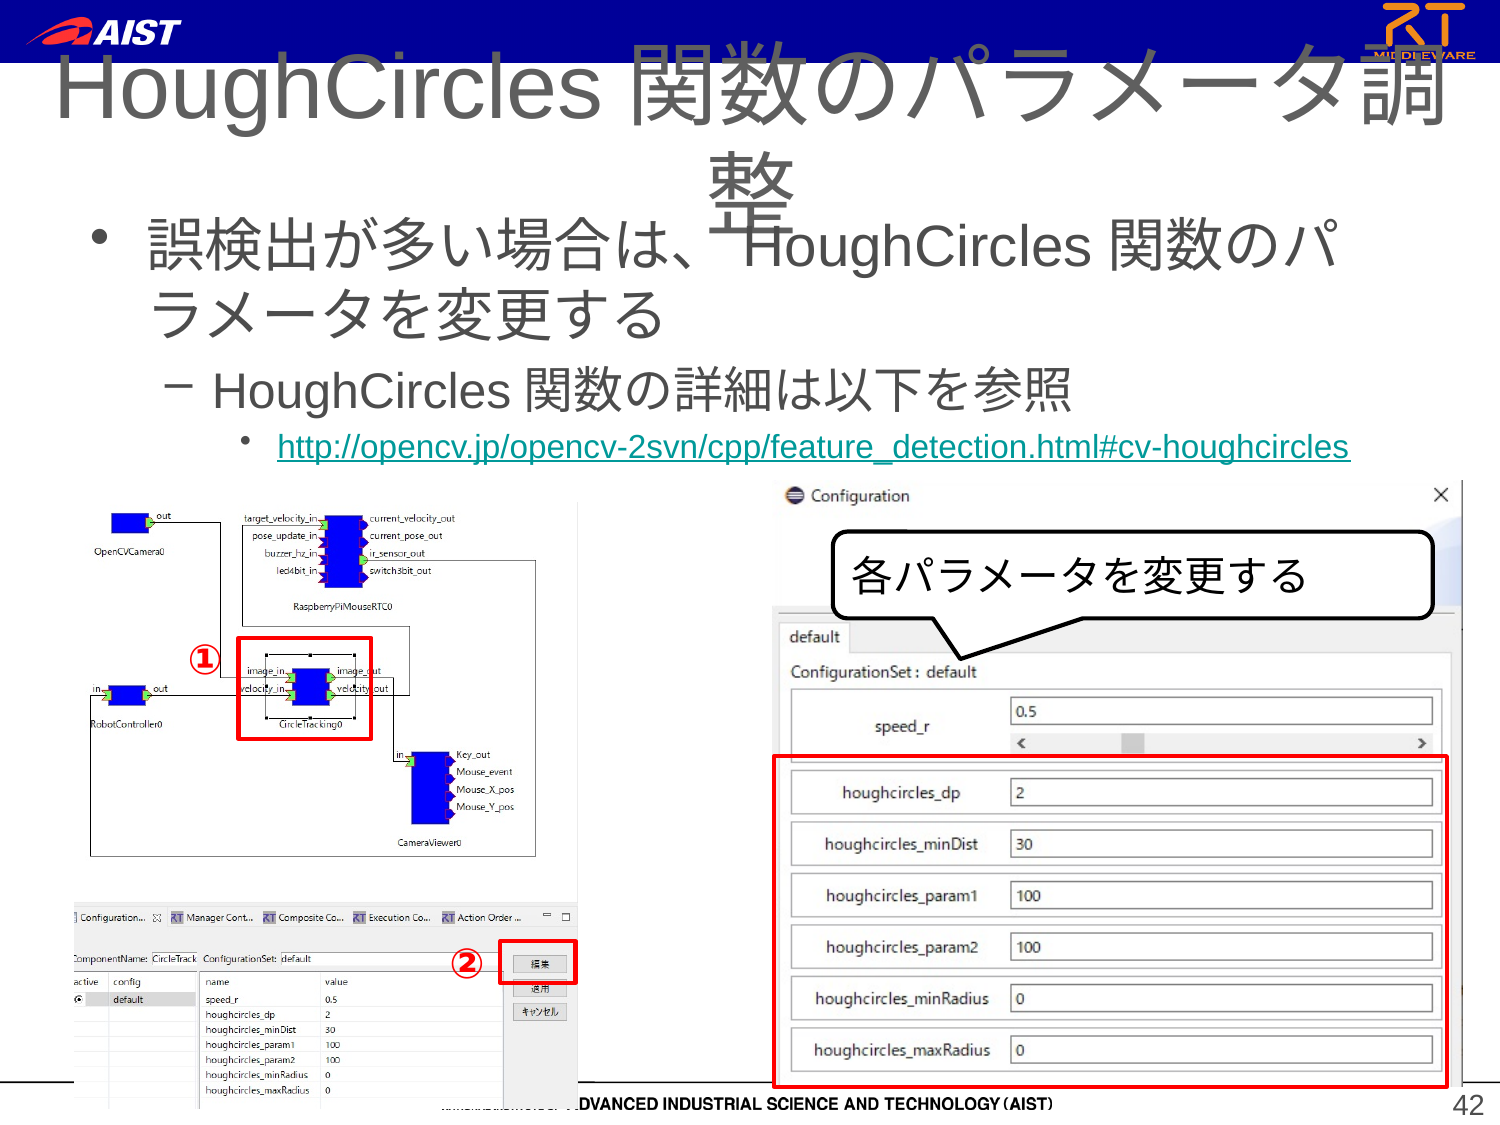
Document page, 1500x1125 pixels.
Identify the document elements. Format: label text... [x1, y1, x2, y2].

picture [74, 502, 1052, 1110]
picture [0, 0, 1500, 63]
list 誤検出が多い場合は、HoughCircles関数のパラメータを変更する HoughCircles関数の詳細は以下を参照 http://opencv.jp/opencv-2svn/cpp/feature_detection.html#cv-houghcircles [74, 200, 1393, 885]
picture [771, 480, 1463, 1087]
text_box HoughCircles関数のパラメータ調整 [29, 66, 1474, 208]
slide_number 42 [1149, 1078, 1500, 1125]
